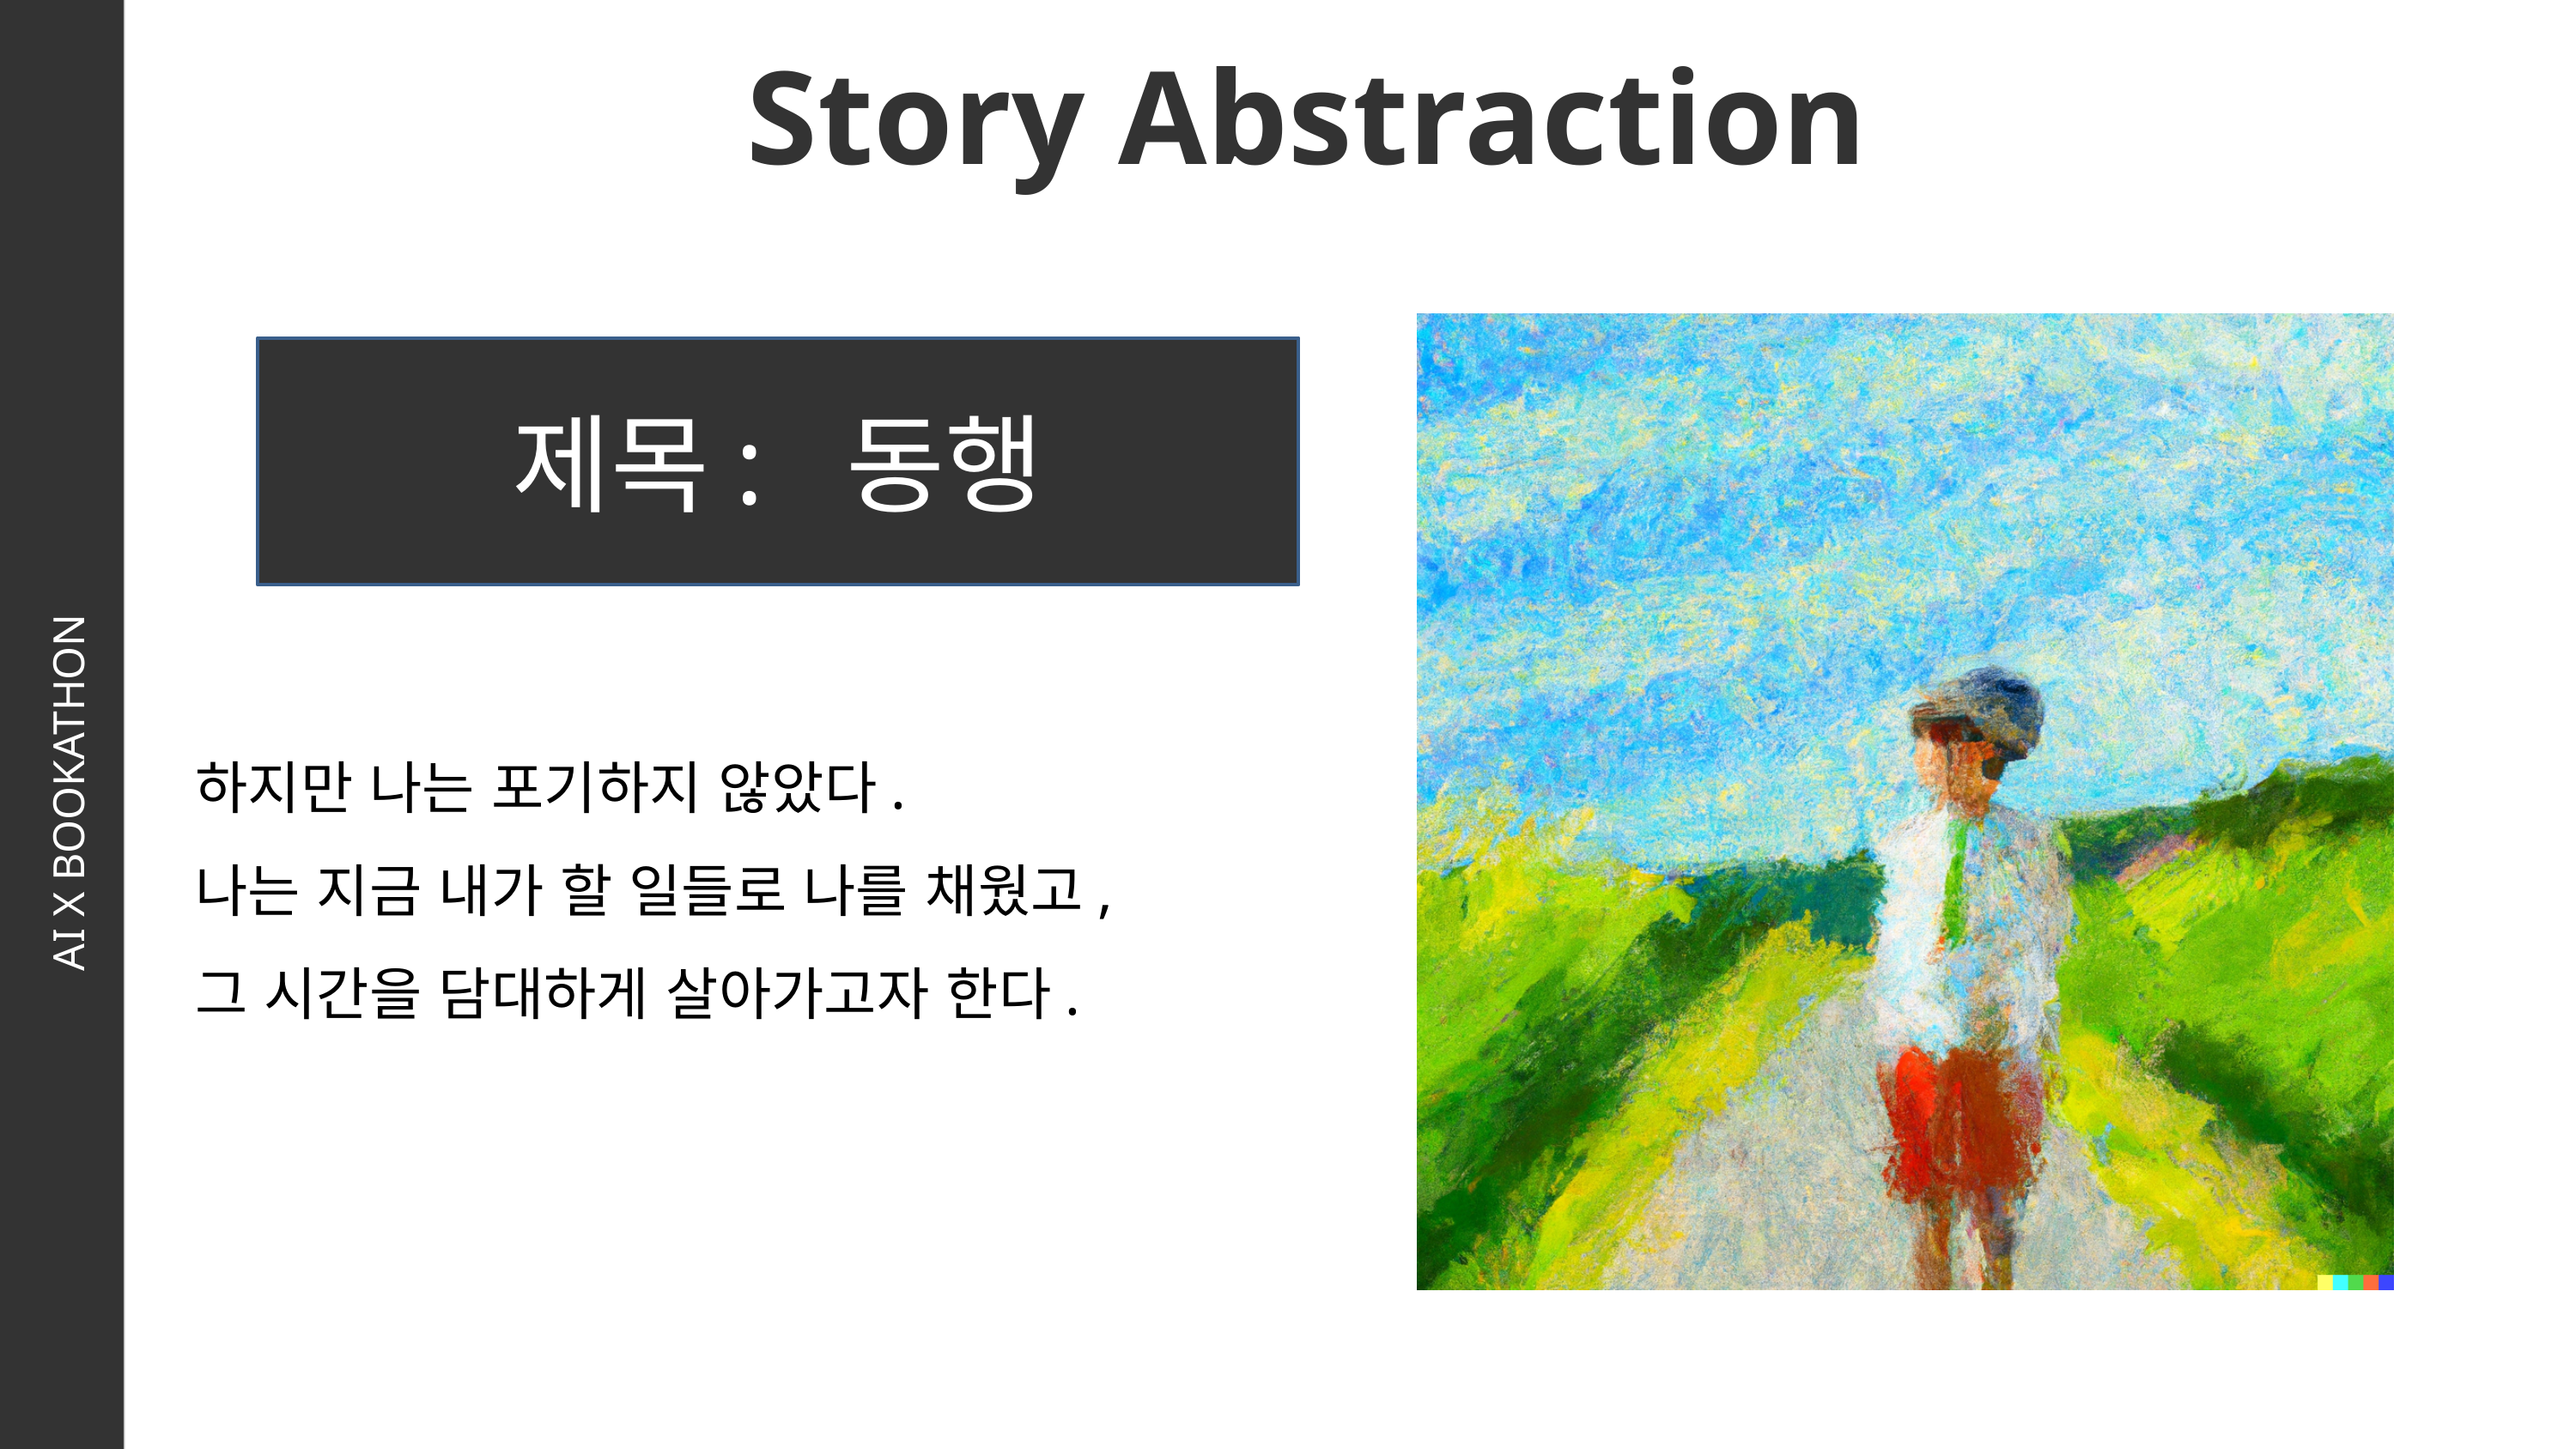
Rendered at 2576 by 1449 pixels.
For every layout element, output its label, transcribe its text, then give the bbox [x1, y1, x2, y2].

picture [1416, 313, 2394, 1291]
text_box 하지만 나는 포기하지 않았다. 나는 지금 내가 할 일들로 나를 채웠고, 그 시간을 담대하게 살아가고자 한다. [182, 711, 1411, 1033]
text_box 제목: 동행 [256, 336, 1300, 586]
text_box Story Abstraction [131, 29, 2533, 197]
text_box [0, 0, 125, 1449]
